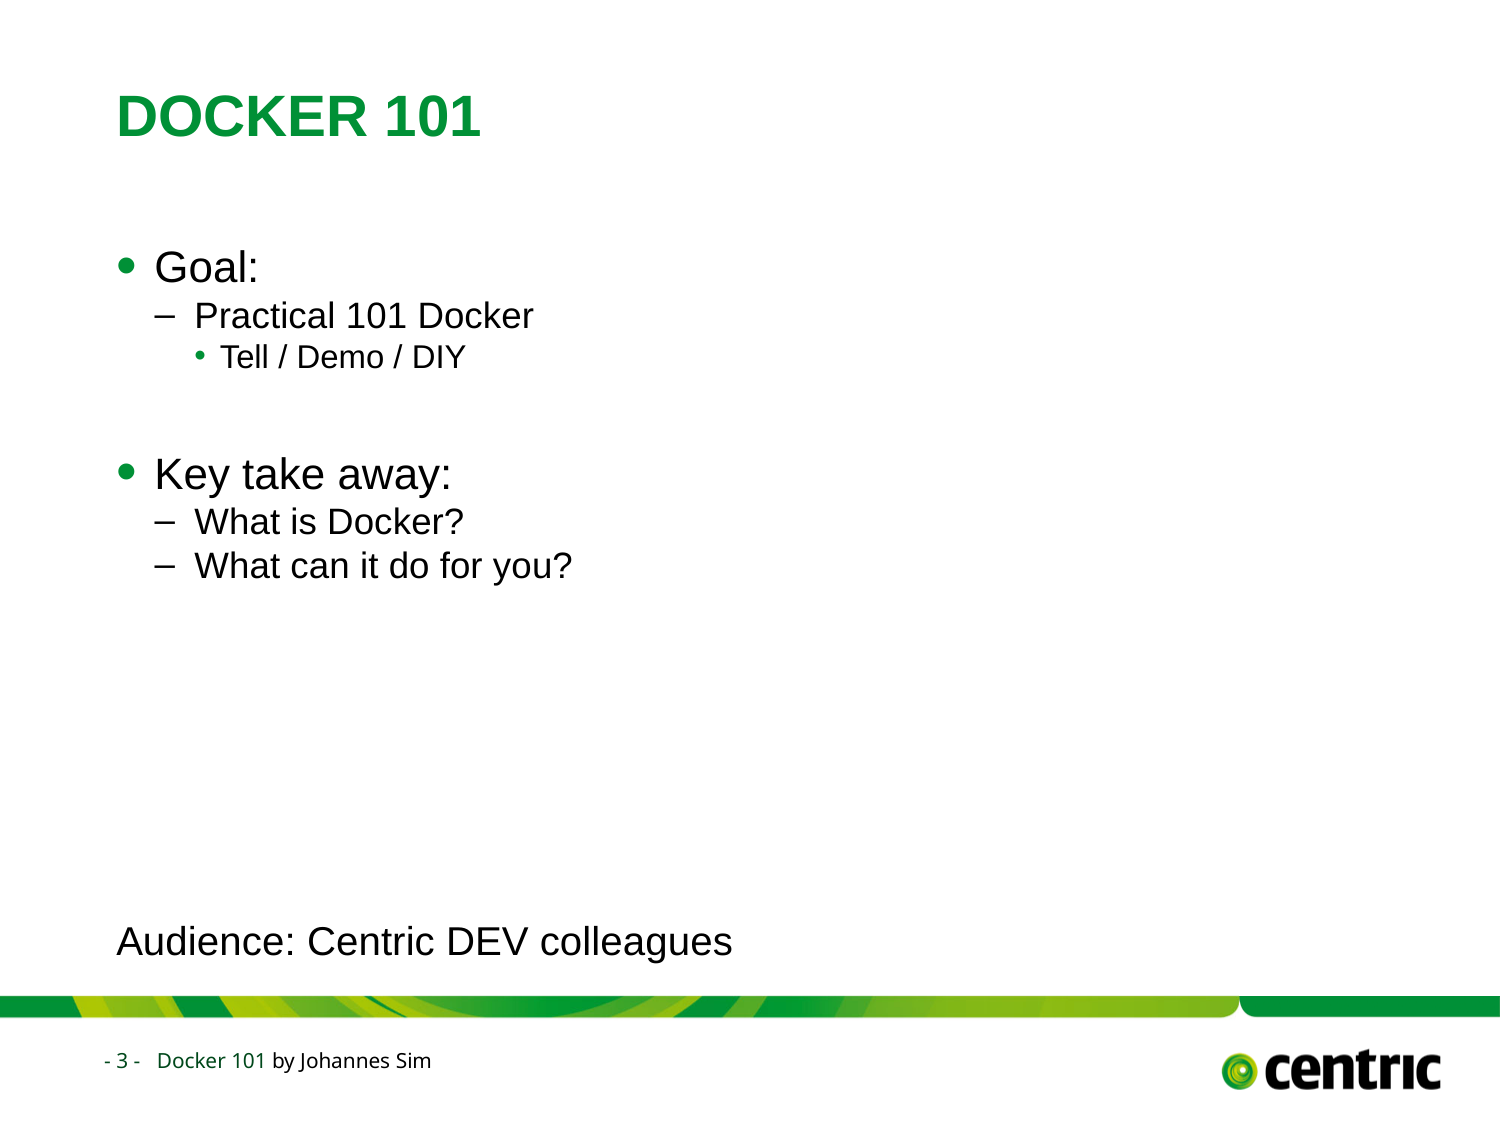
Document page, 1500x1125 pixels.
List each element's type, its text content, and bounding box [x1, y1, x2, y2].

picture [0, 995, 1500, 1125]
title Docker 101 [101, 77, 1441, 213]
list Goal: Practical 101 Docker Tell / Demo / DIY Key take away: What is Docker? What can it do for you? Audience: Centric DEV colleagues [101, 231, 1441, 975]
